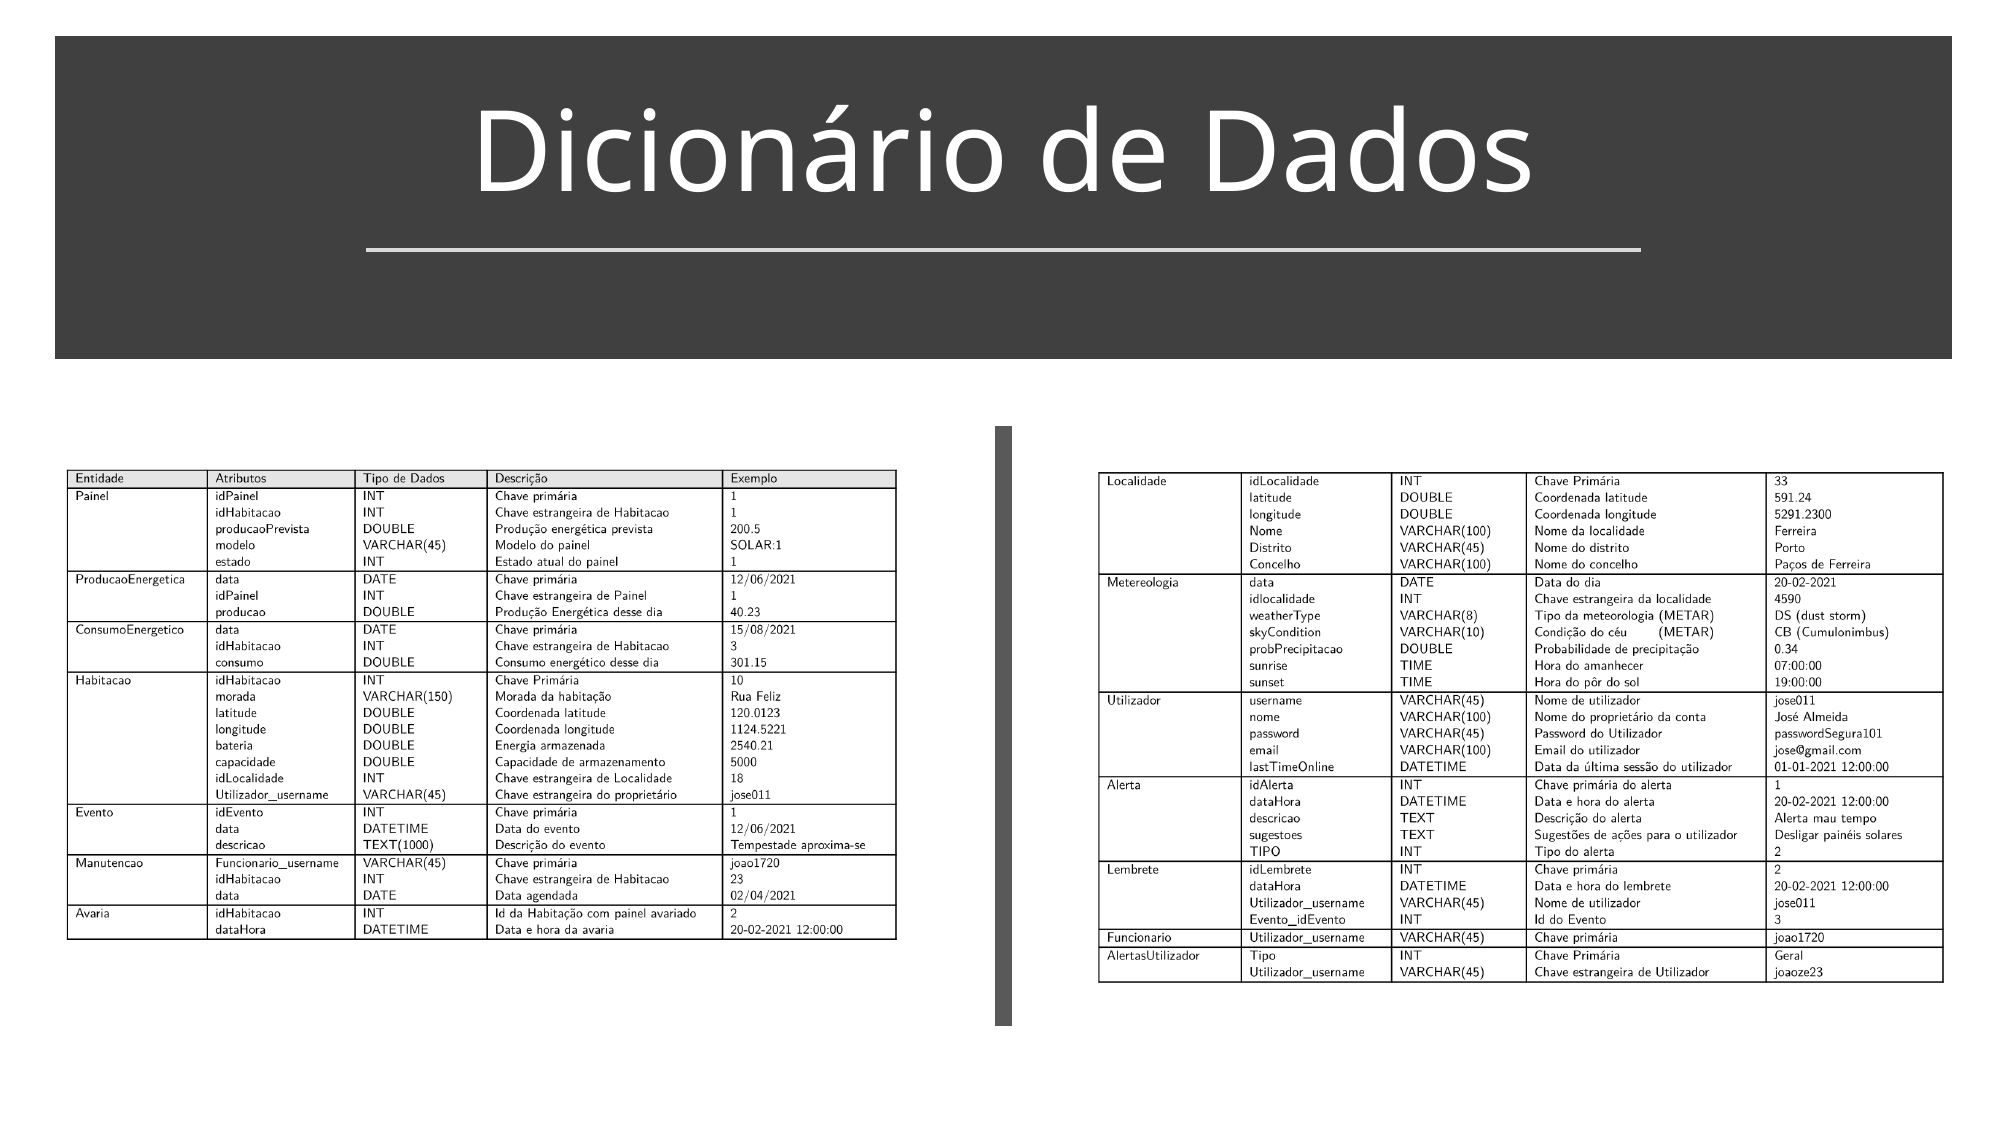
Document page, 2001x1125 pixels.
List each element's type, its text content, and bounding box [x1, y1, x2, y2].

title Dicionário de Dados [89, 71, 1917, 224]
picture [1071, 454, 1967, 998]
text_box [64, 45, 1942, 350]
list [33, 454, 929, 974]
